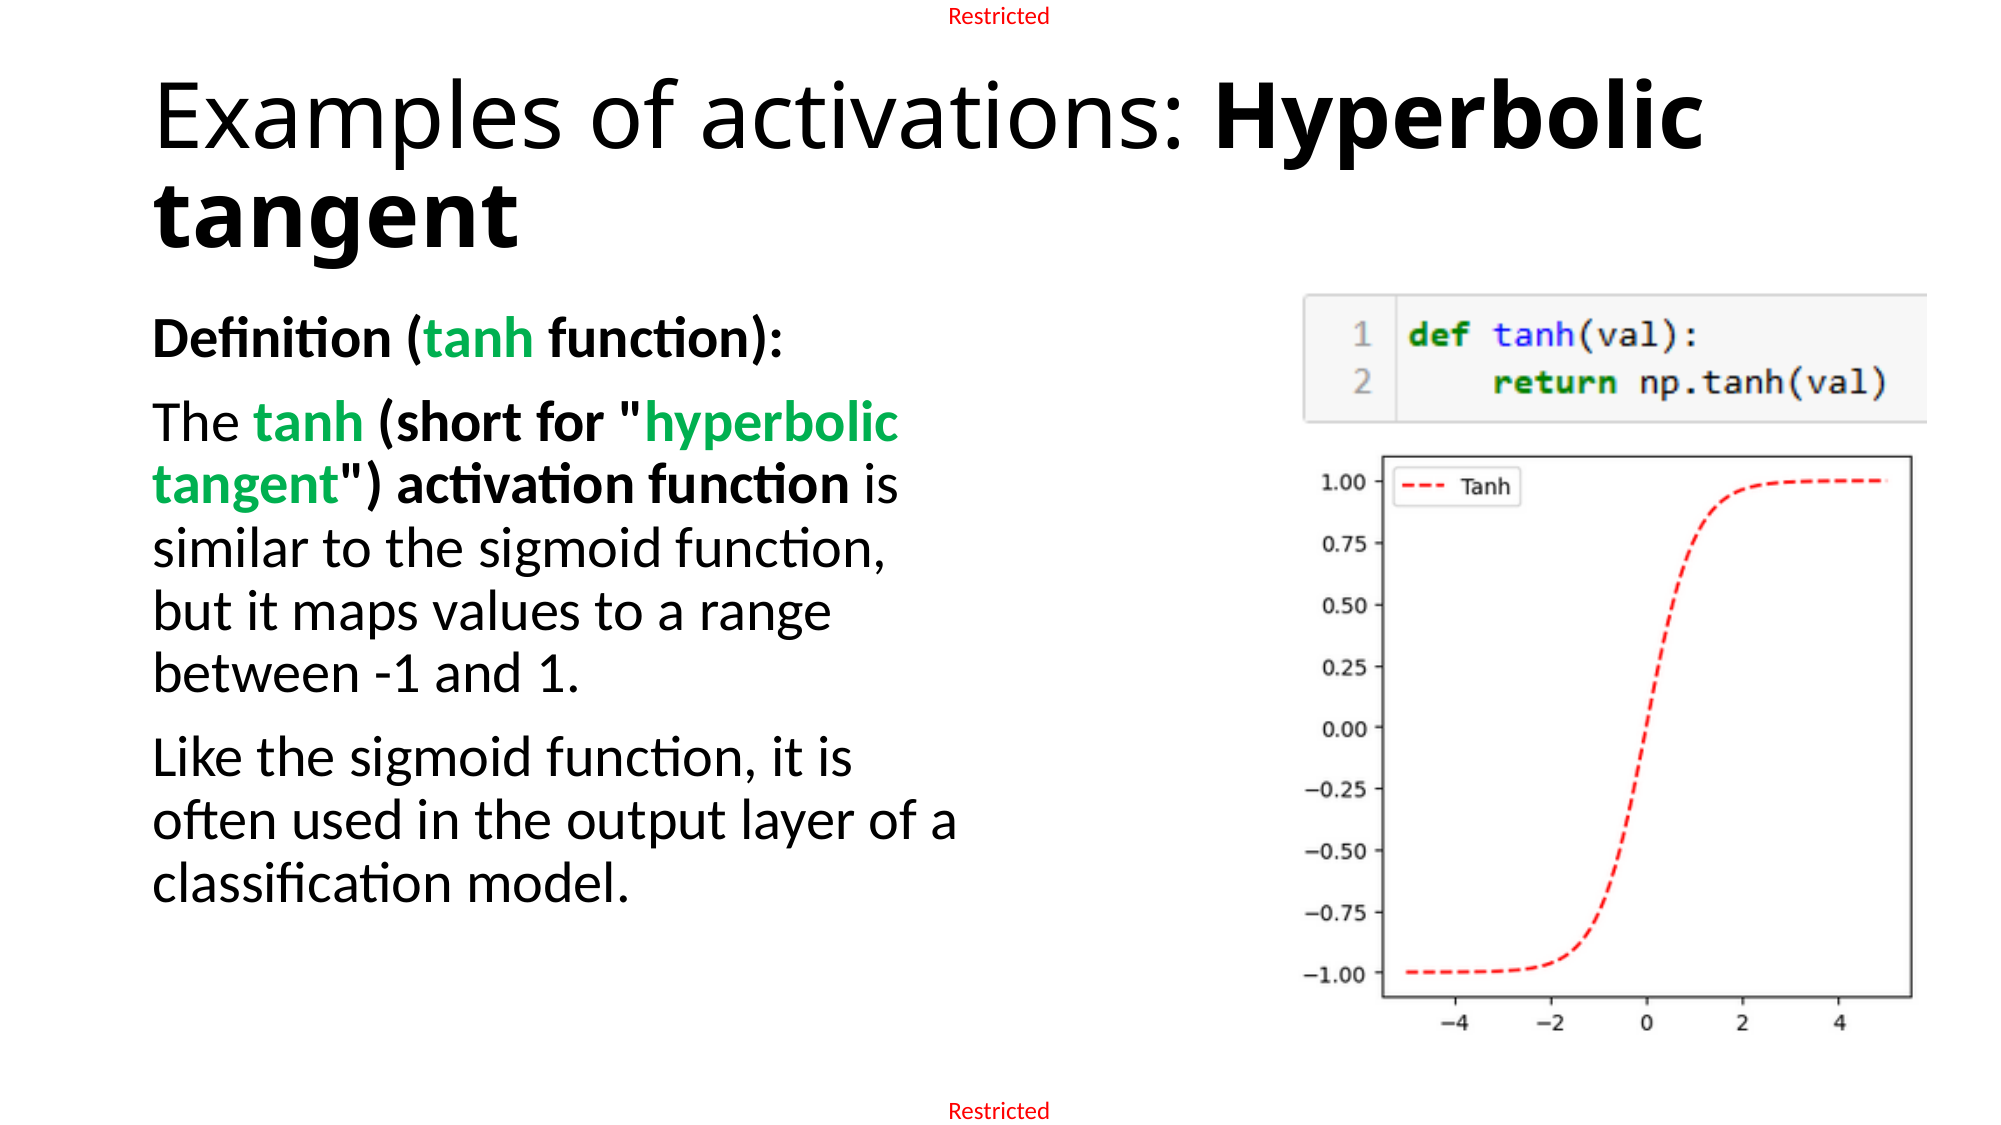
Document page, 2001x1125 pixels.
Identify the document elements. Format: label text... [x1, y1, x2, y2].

picture [1296, 444, 1927, 1050]
title Examples of activations: Hyperbolic tangent [137, 59, 1863, 278]
list Definition (tanh function): The tanh (short for "hyperbolic tangent") activation function is similar to the sigmoid function, but it maps values to a range between -1 and 1. Like the sigmoid function, it is often used in the output layer of a classification model. [137, 299, 988, 1125]
picture [1296, 277, 1927, 440]
